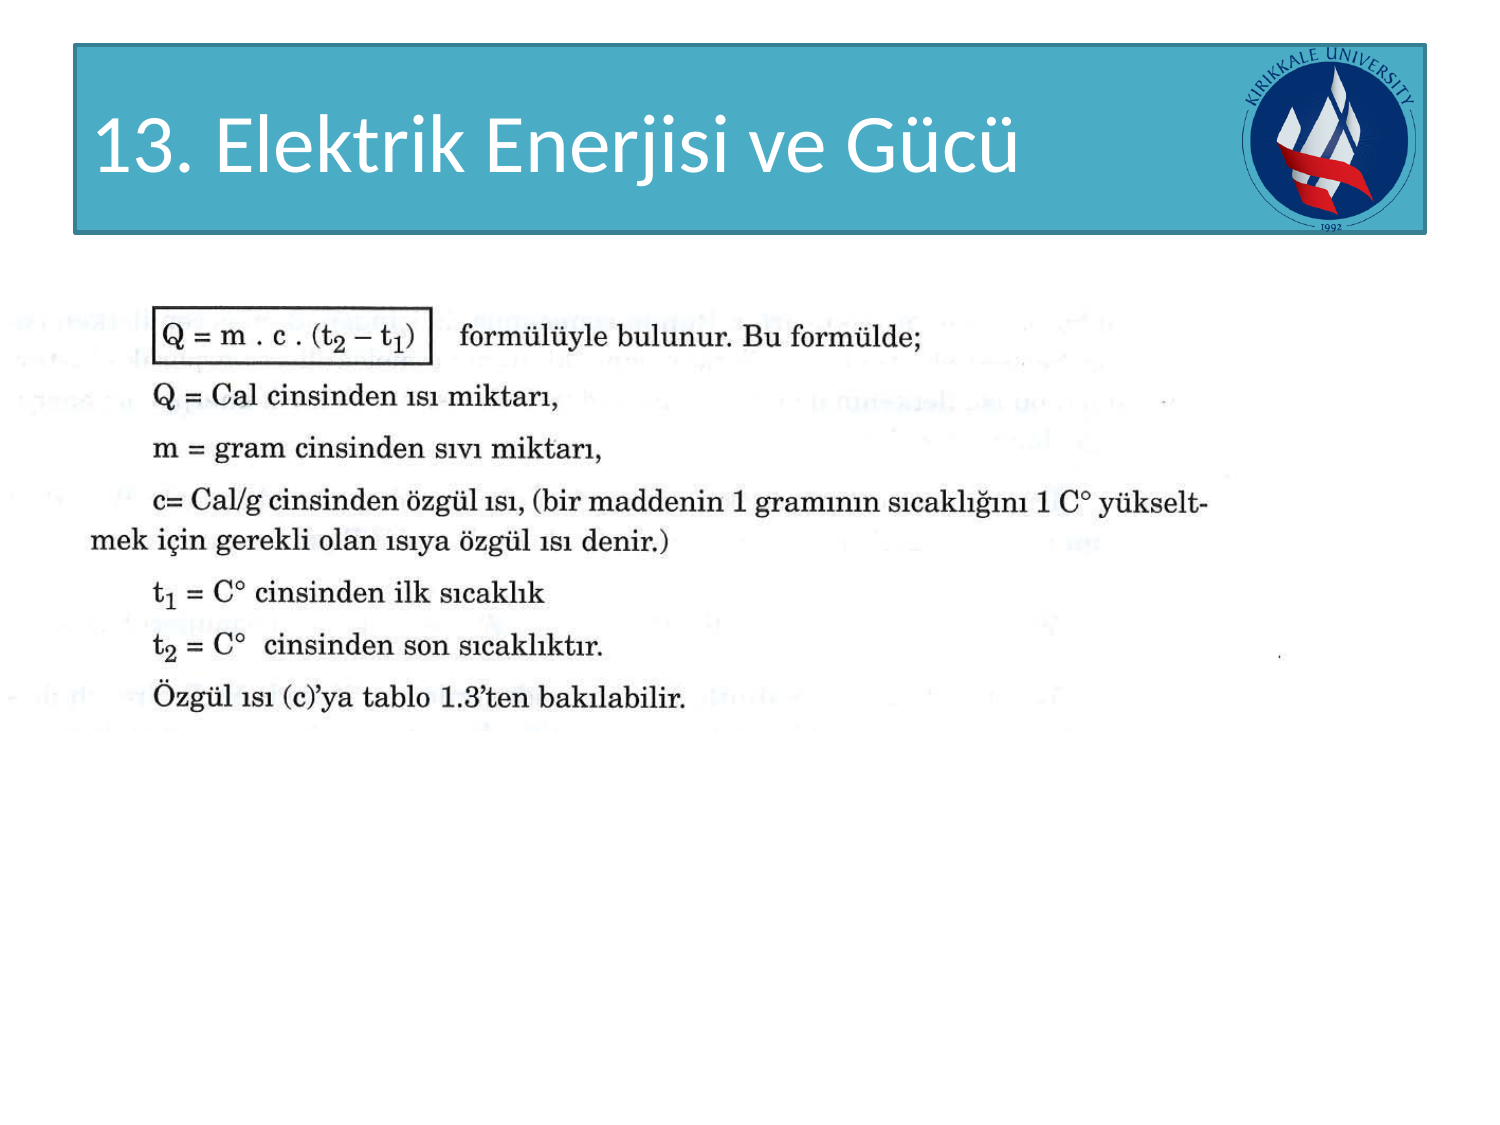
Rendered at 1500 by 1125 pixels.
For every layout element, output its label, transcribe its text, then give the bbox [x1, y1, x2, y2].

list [0, 304, 1351, 732]
title 13. Elektrik Enerjisi ve Gücü [73, 43, 1427, 235]
picture [1241, 46, 1416, 232]
